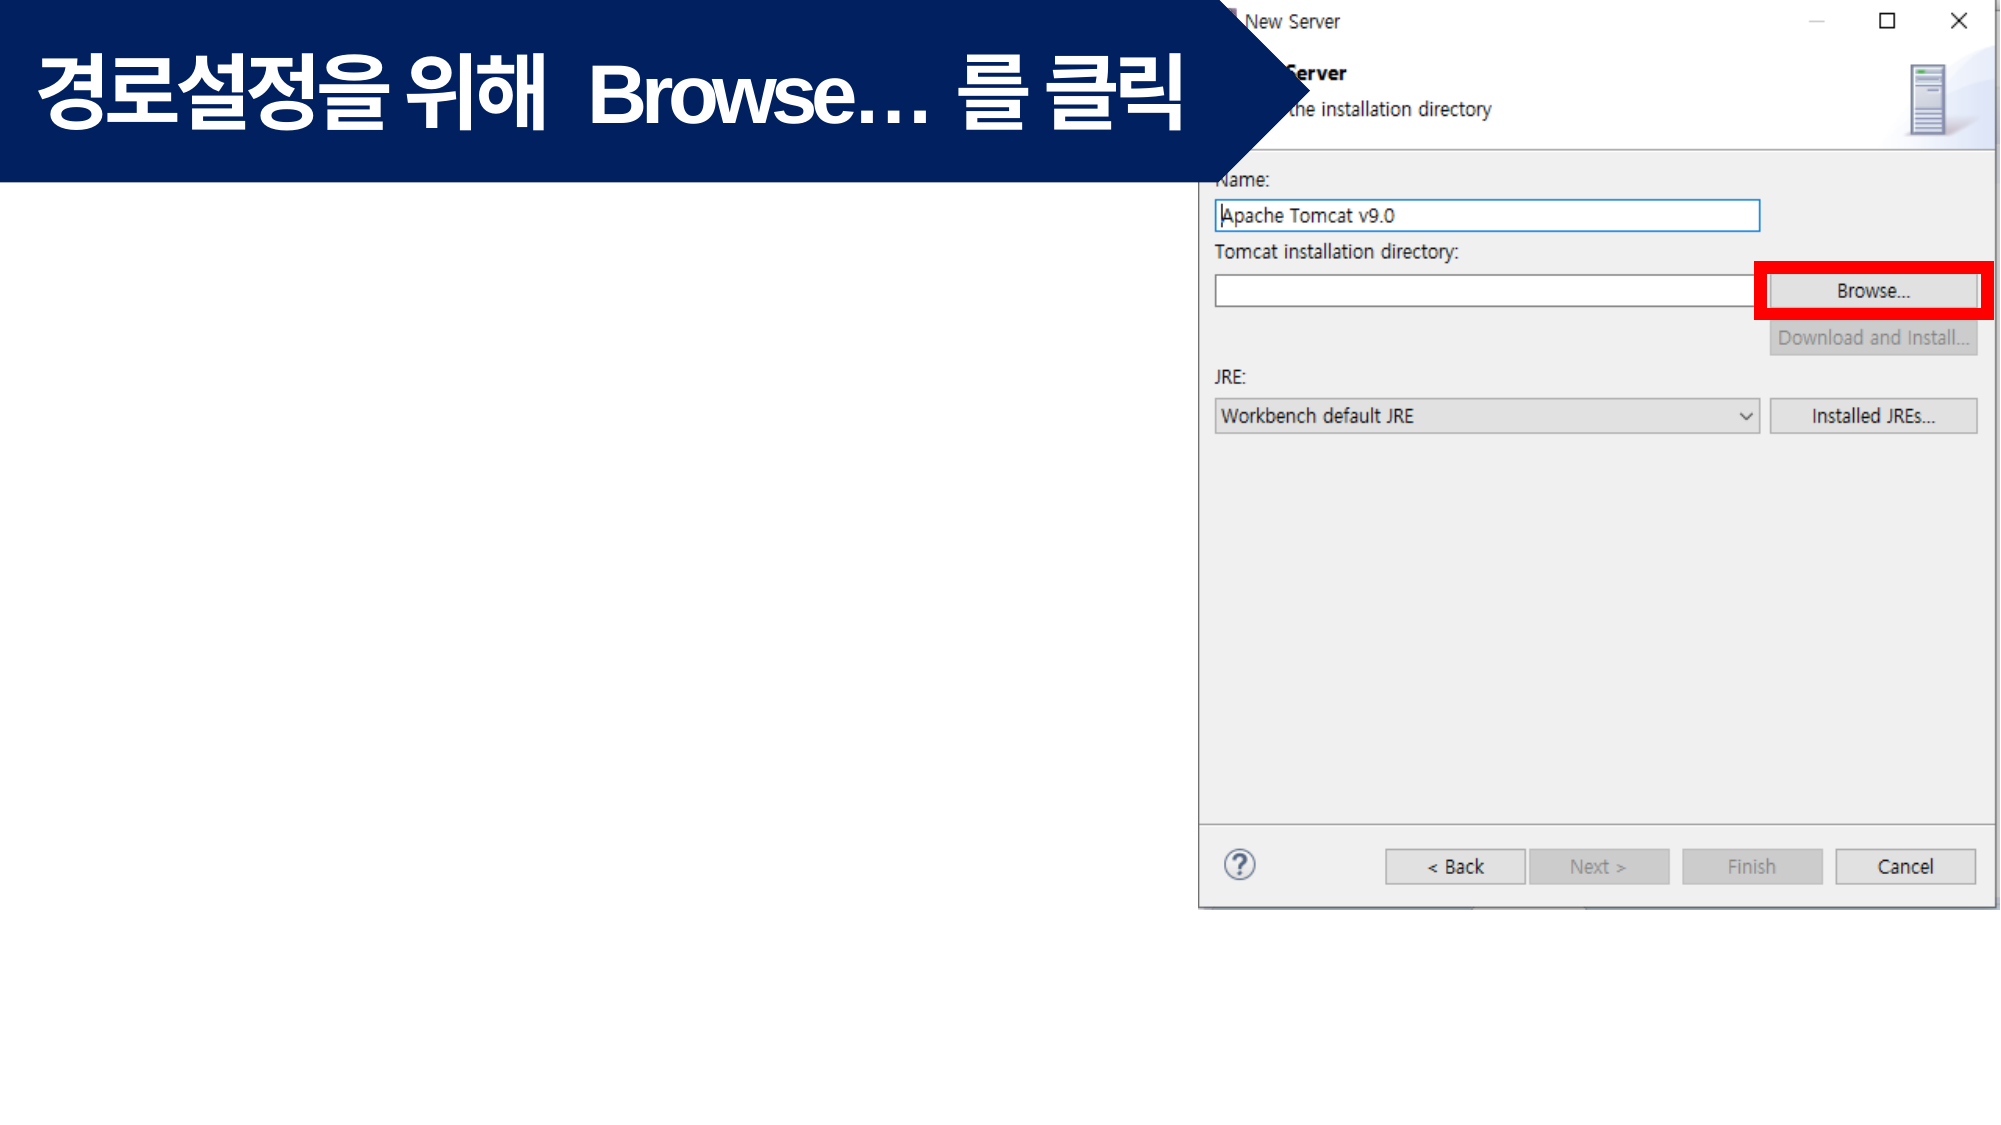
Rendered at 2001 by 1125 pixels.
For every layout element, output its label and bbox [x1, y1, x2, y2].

text_box [0, 0, 1309, 182]
picture [1198, 0, 2000, 910]
